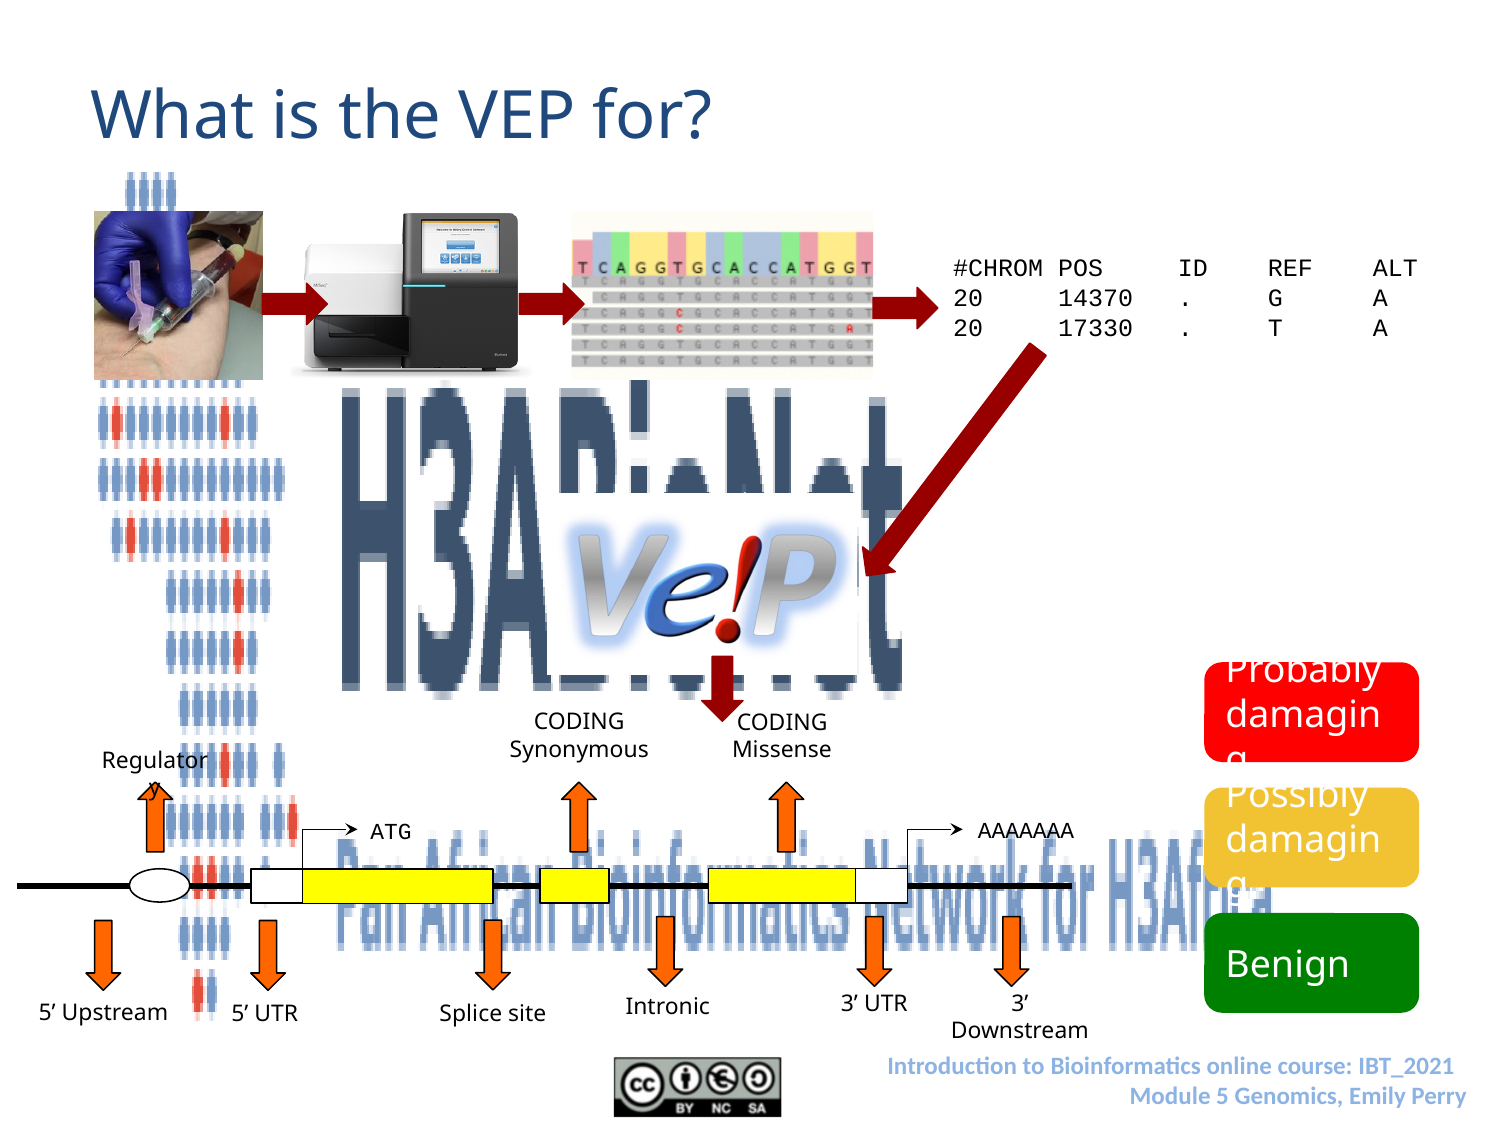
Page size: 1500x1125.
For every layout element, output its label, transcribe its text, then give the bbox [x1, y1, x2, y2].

picture [94, 211, 874, 380]
text_box #CHROM POS ID REF ALT 20 14370 . G A 20 17330 . T A [938, 236, 1483, 380]
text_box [16, 656, 1418, 1059]
title What is the VEP for? [75, 45, 1425, 179]
picture [608, 1059, 785, 1122]
text_box [878, 287, 938, 329]
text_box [547, 336, 1055, 654]
